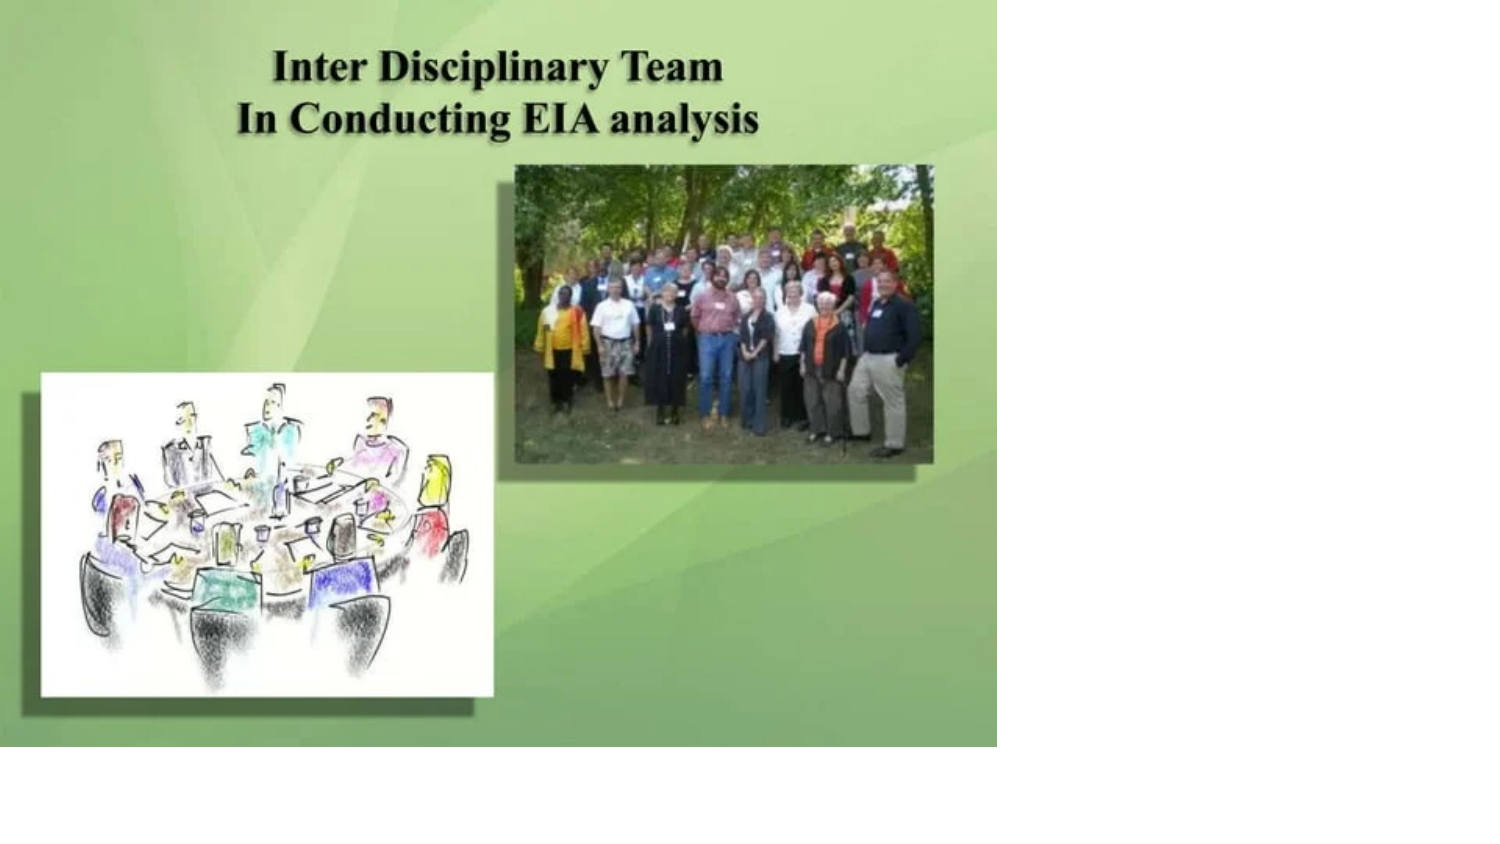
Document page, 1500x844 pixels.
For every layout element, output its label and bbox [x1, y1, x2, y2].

picture [0, 0, 997, 748]
